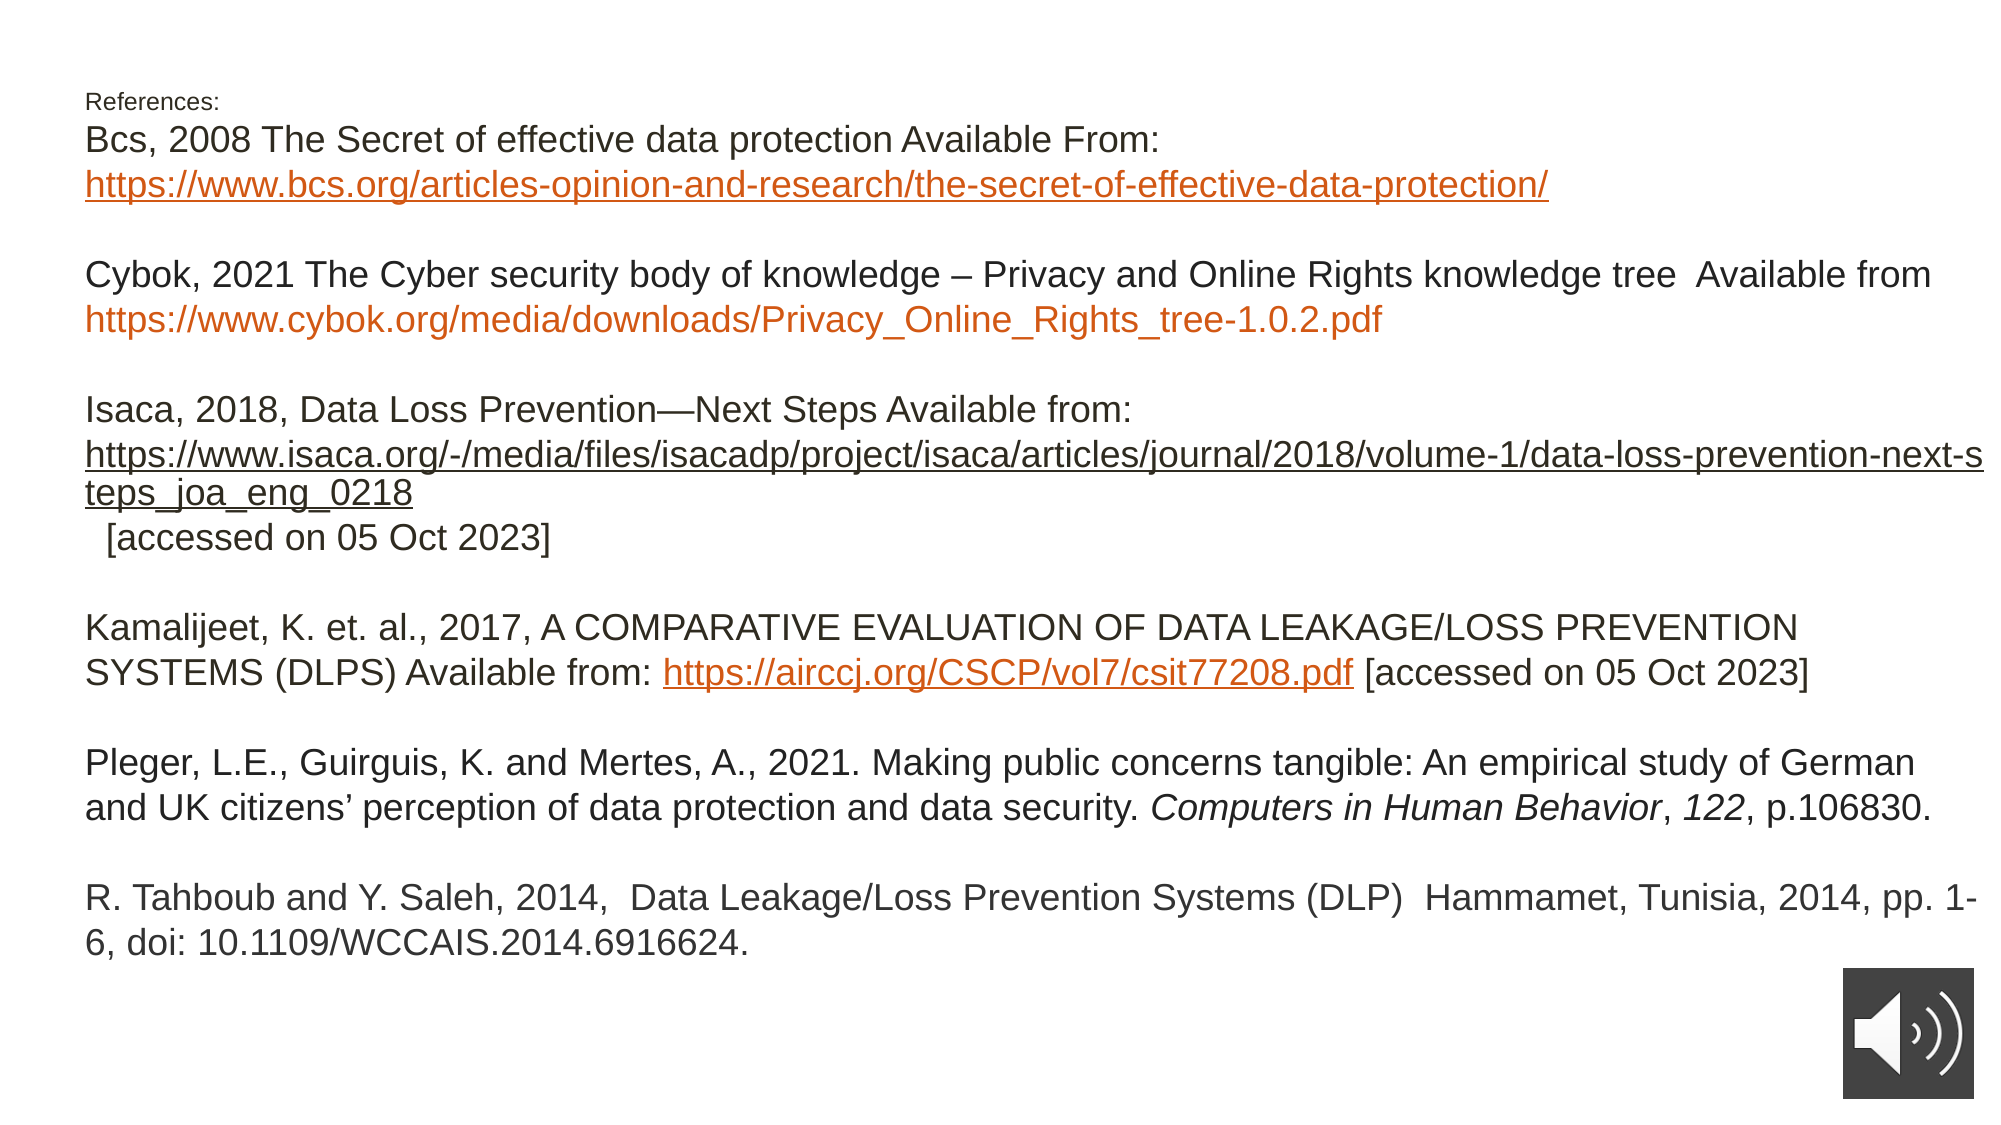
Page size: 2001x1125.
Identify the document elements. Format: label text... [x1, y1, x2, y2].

text_box References: Bcs, 2008 The Secret of effective data protection Available From: https://www.bcs.org/articles-opinion-and-research/the-secret-of-effective-data-protection/ Cybok, 2021 The Cyber security body of knowledge – Privacy and Online Rights knowledge tree Available from https://www.cybok.org/media/downloads/Privacy_Online_Rights_tree-1.0.2.pdf Isaca, 2018, Data Loss Prevention—Next Steps Available from: https://www.isaca.org/-/media/files/isacadp/project/isaca/articles/journal/2018/volume-1/data-loss-prevention-next-steps_joa_eng_0218 [accessed on 05 Oct 2023] Kamalijeet, K. et. al., 2017, A COMPARATIVE EVALUATION OF DATA LEAKAGE/LOSS PREVENTION SYSTEMS (DLPS) Available from: https://airccj.org/CSCP/vol7/csit77208.pdf [accessed on 05 Oct 2023] Pleger, L.E., Guirguis, K. and Mertes, A., 2021. Making public concerns tangible: An empirical study of German and UK citizens’ perception of data protection and data security. Computers in Human Behavior, 122, p.106830. R. Tahboub and Y. Saleh, 2014, Data Leakage/Loss Prevention Systems (DLP) Hammamet, Tunisia, 2014, pp. 1-6, doi: 10.1109/WCCAIS.2014.6916624. [70, 77, 2000, 933]
picture [1841, 966, 1976, 1101]
